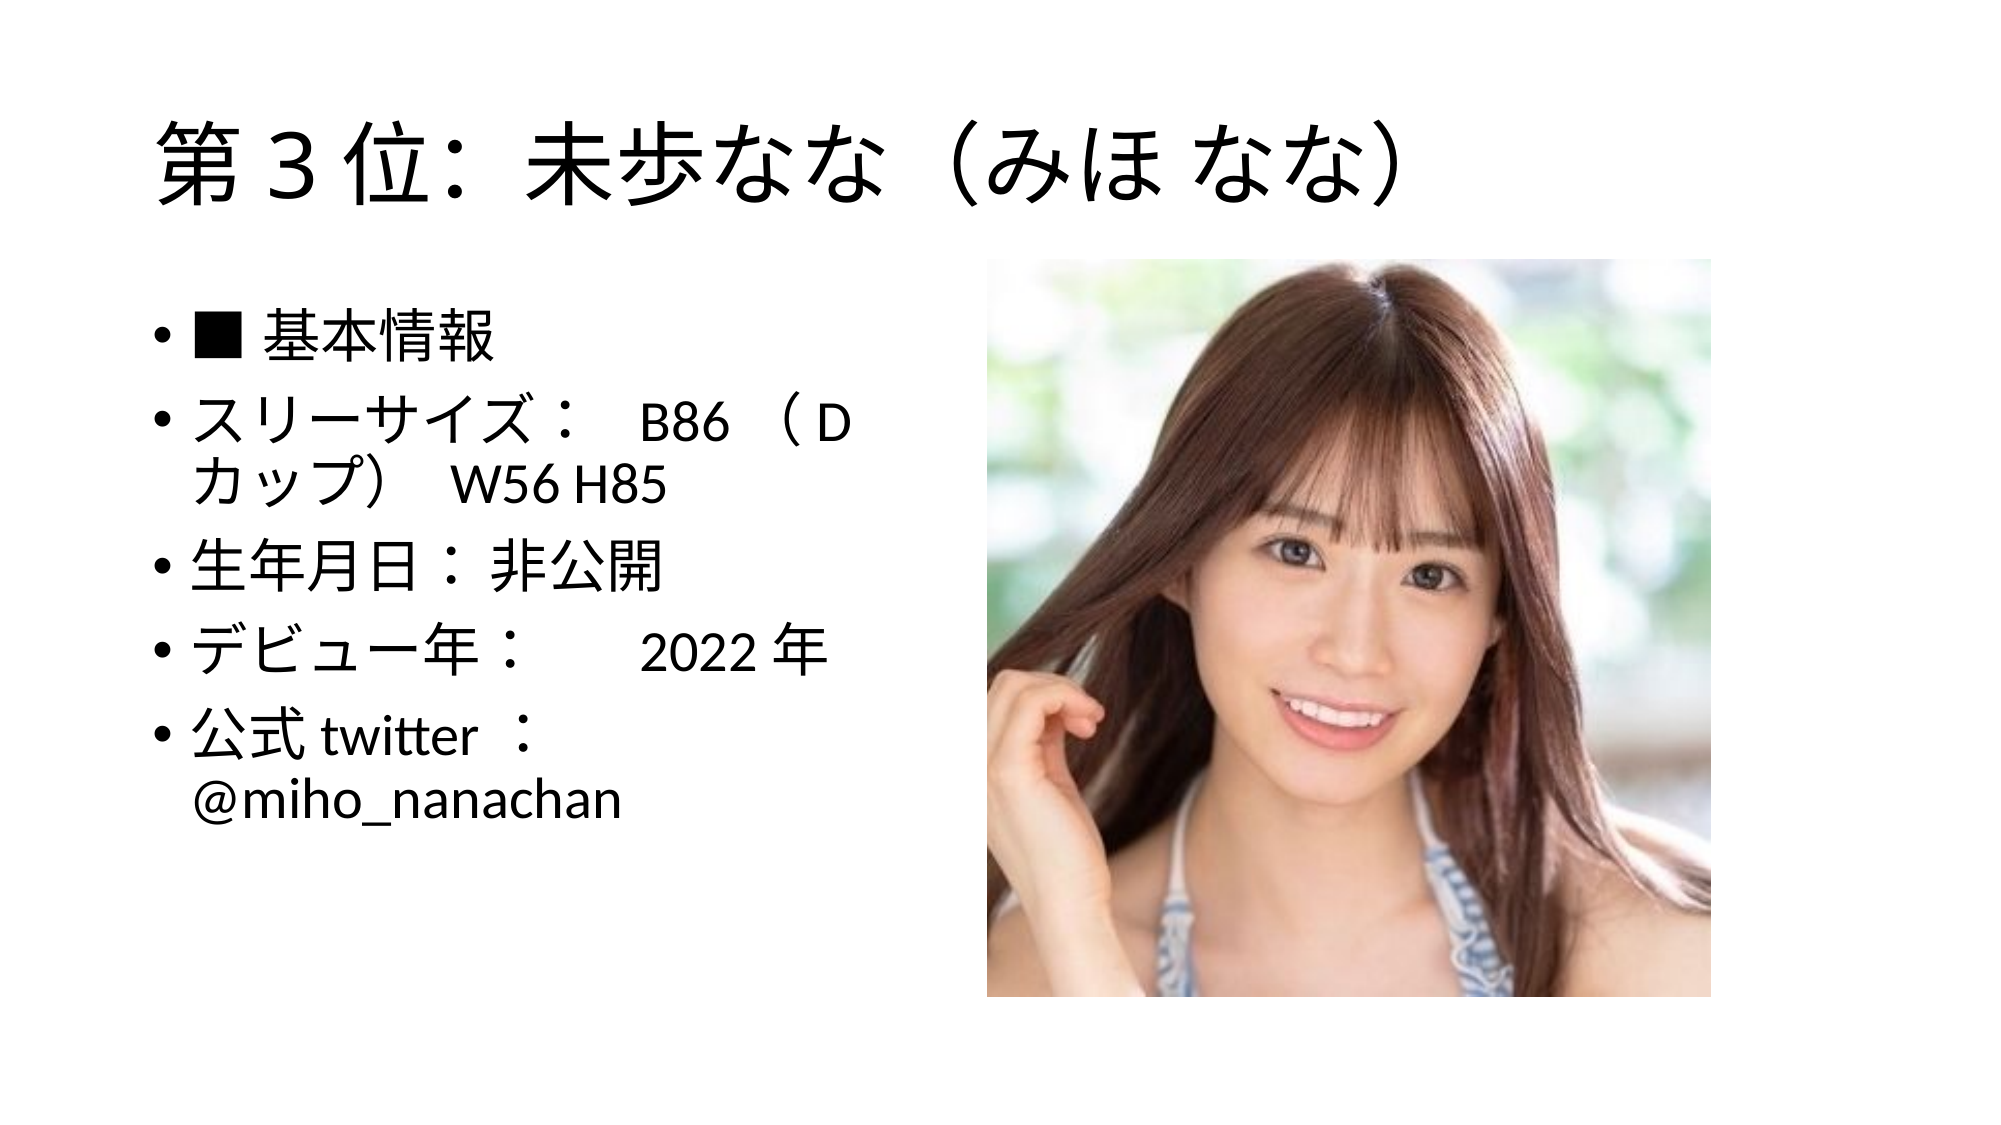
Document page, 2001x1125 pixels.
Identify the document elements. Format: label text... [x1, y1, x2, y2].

title 第3位：未歩なな（みほ なな） [137, 59, 1863, 278]
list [987, 259, 1711, 997]
list ■基本情報 スリーサイズ： B86（Dカップ） W56 H85 生年月日： 非公開 デビュー年： 2022年 公式twitter： @miho_nanachan [137, 299, 988, 1014]
